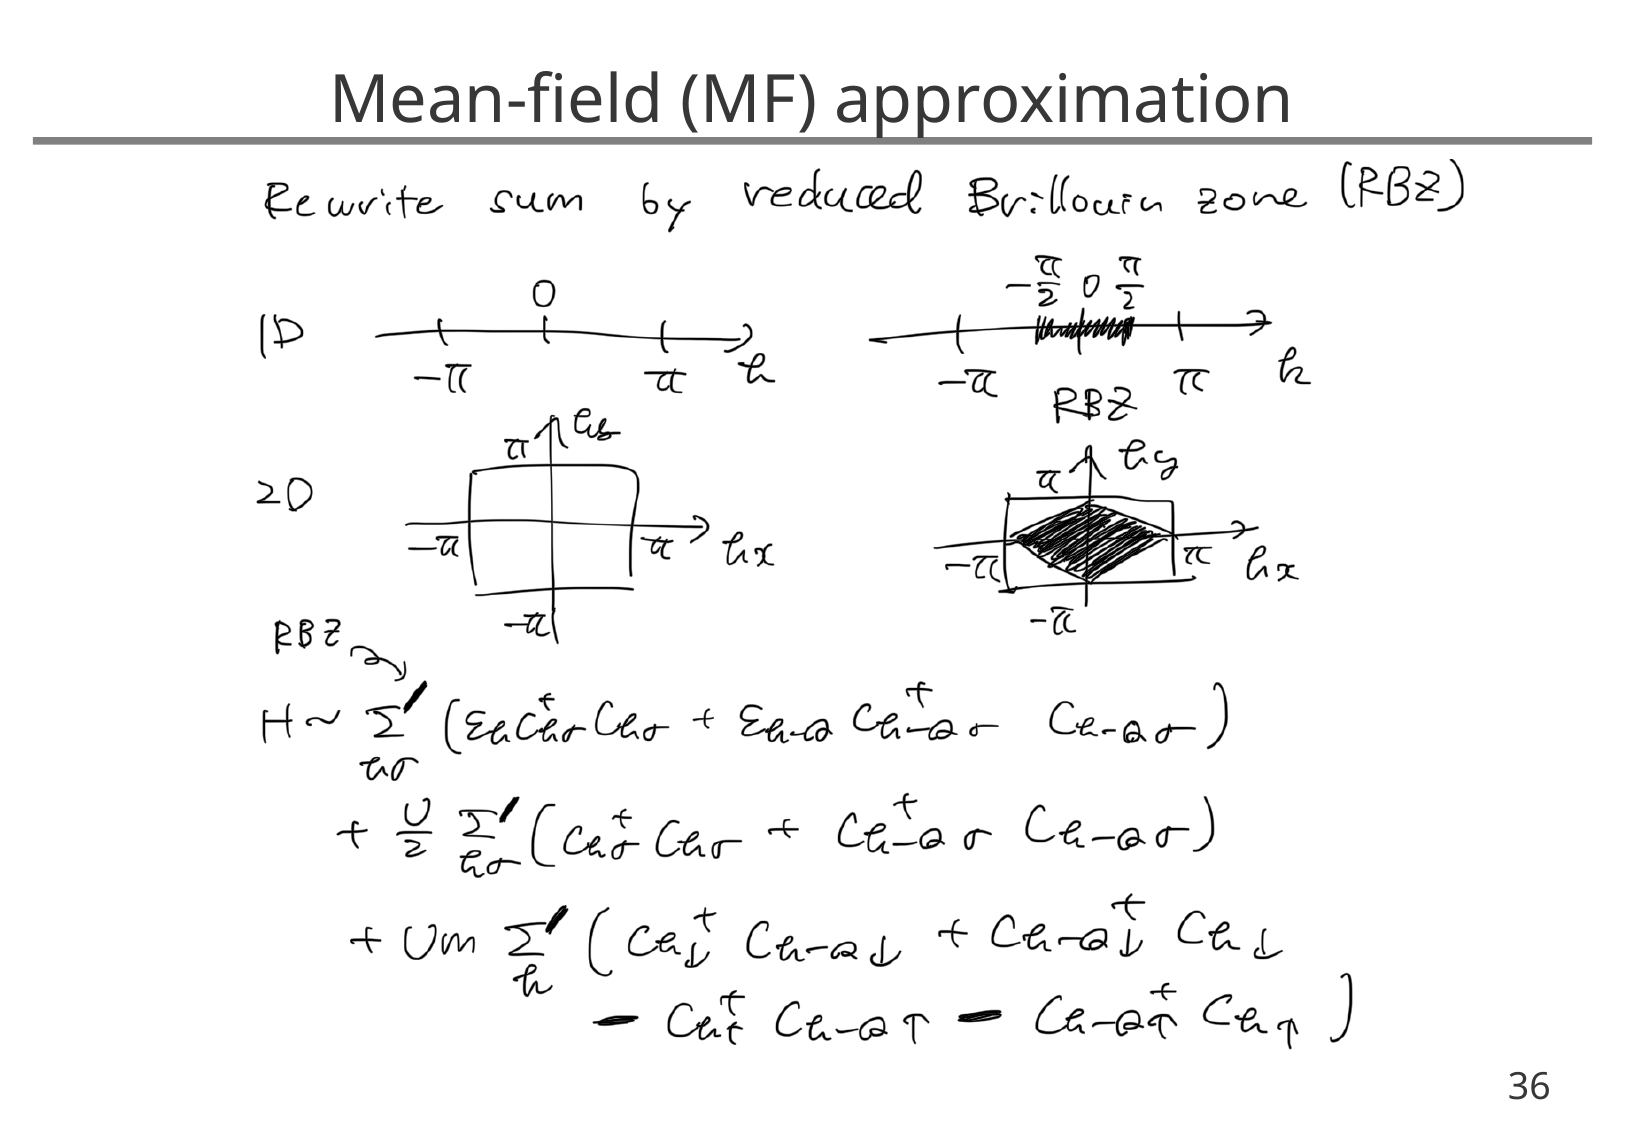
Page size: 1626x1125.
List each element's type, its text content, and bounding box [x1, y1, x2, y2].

title Mean-field (MF) approximation [44, 48, 1581, 130]
slide_number 36 [1494, 1054, 1597, 1107]
picture [134, 159, 1494, 1107]
